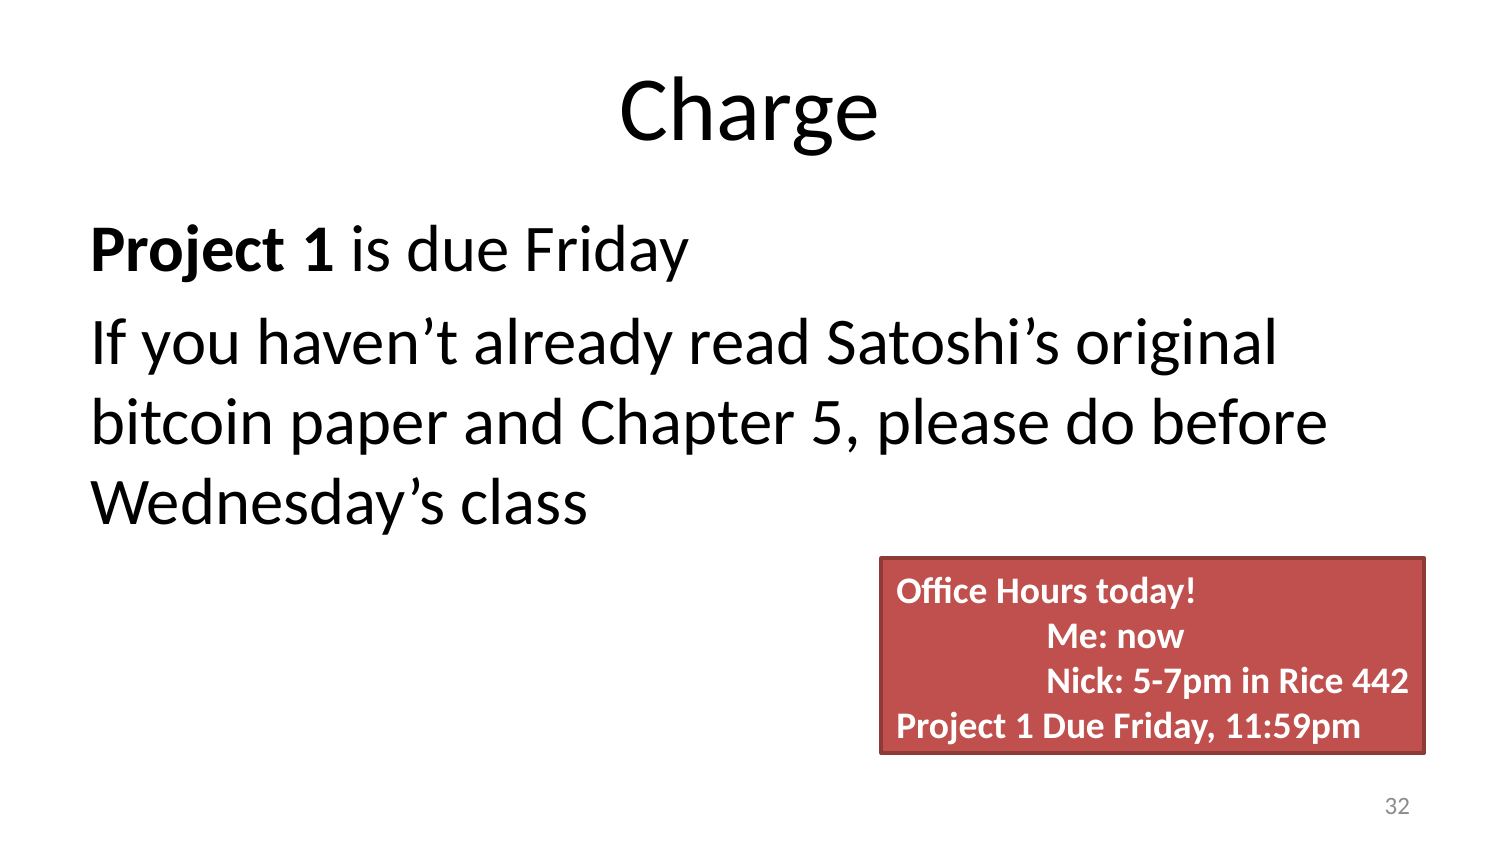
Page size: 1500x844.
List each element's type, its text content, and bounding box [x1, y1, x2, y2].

title Charge [75, 33, 1425, 175]
text_box Office Hours today! Me: now Nick: 5-7pm in Rice 442 Project 1 Due Friday, 11:59pm [879, 556, 1426, 755]
slide_number 31 [1074, 782, 1425, 827]
list Project 1 is due Friday If you haven’t already read Satoshi’s original bitcoin paper and Chapter 5, please do before Wednesday’s class [75, 196, 1425, 754]
